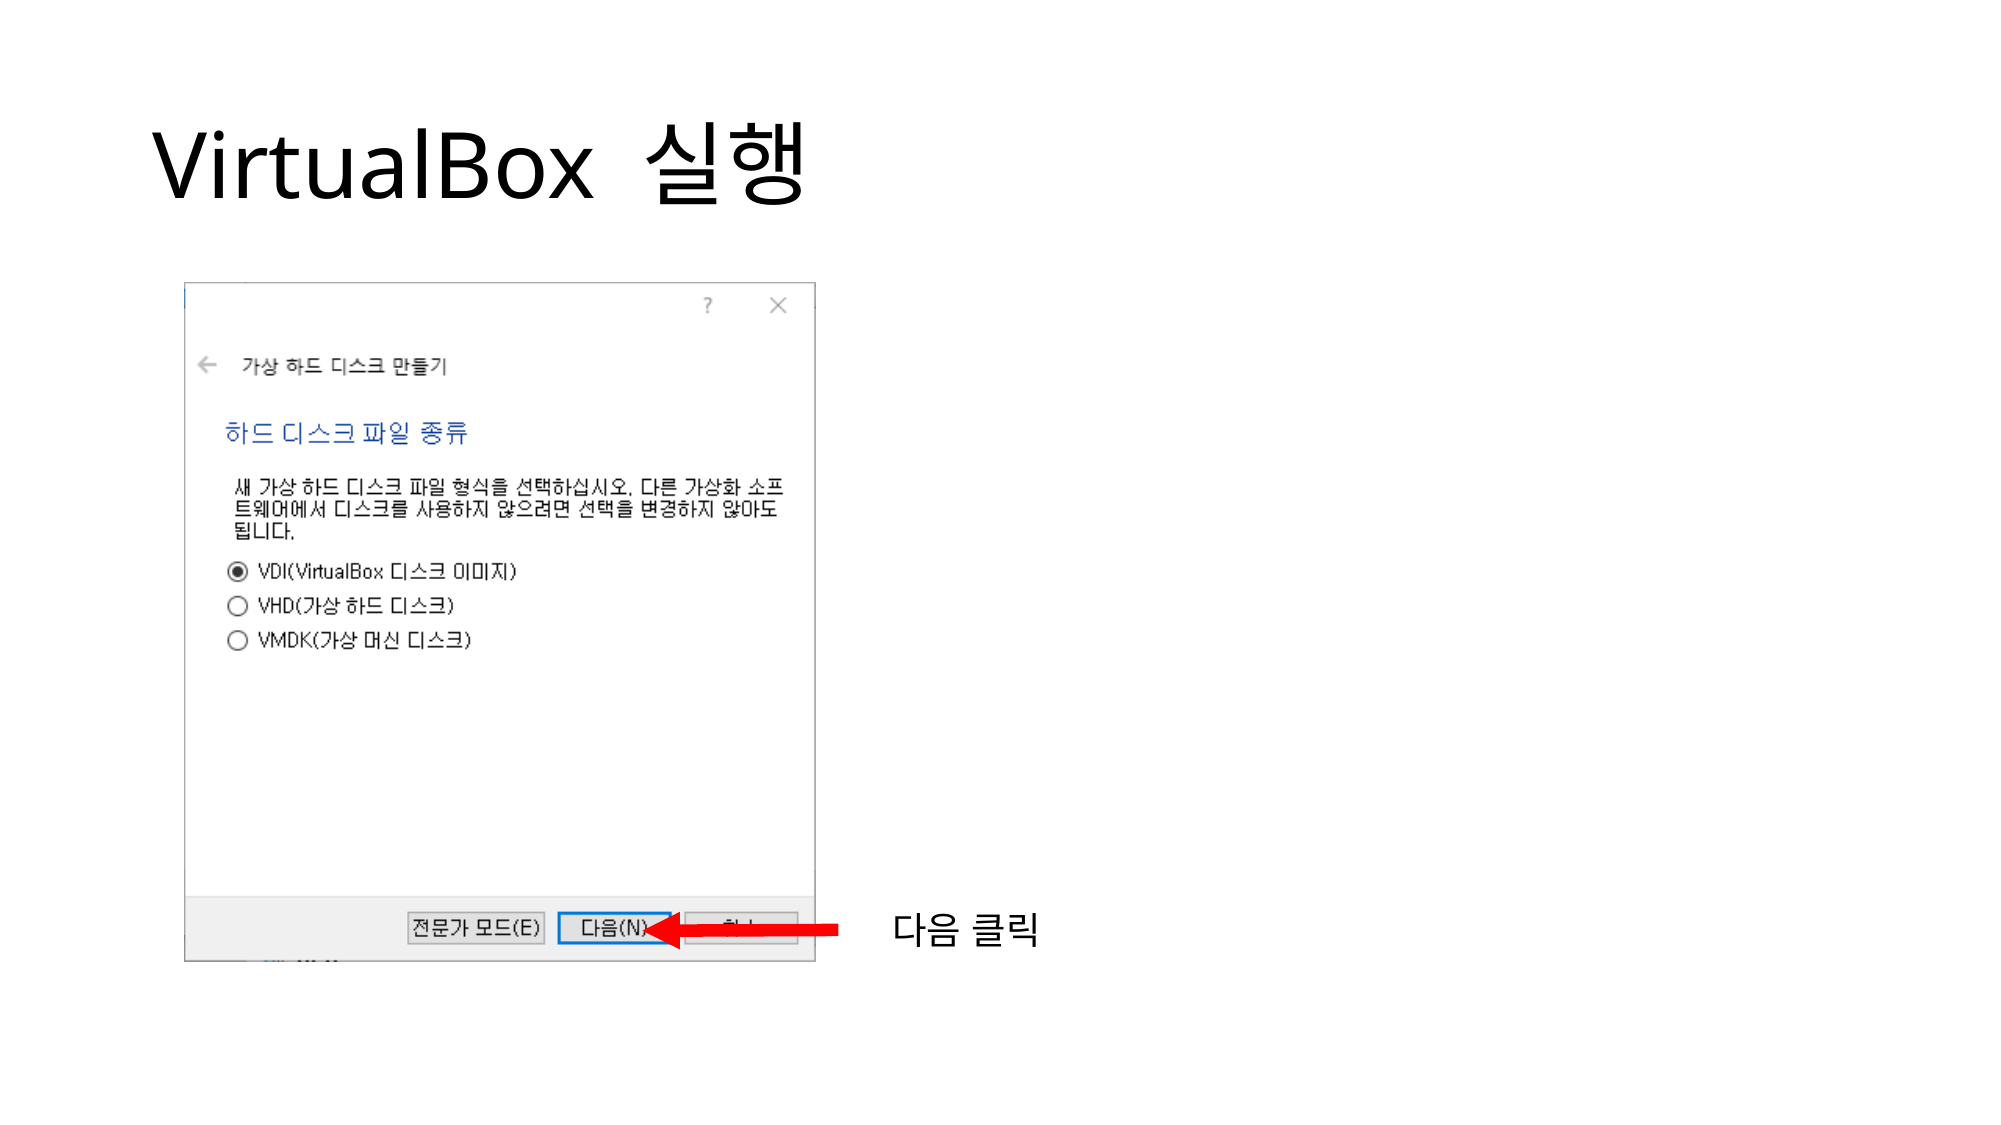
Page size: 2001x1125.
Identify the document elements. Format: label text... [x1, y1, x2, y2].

title VirtualBox 실행 [137, 59, 1863, 278]
picture [184, 282, 816, 963]
text_box 다음 클릭 [877, 899, 1313, 960]
